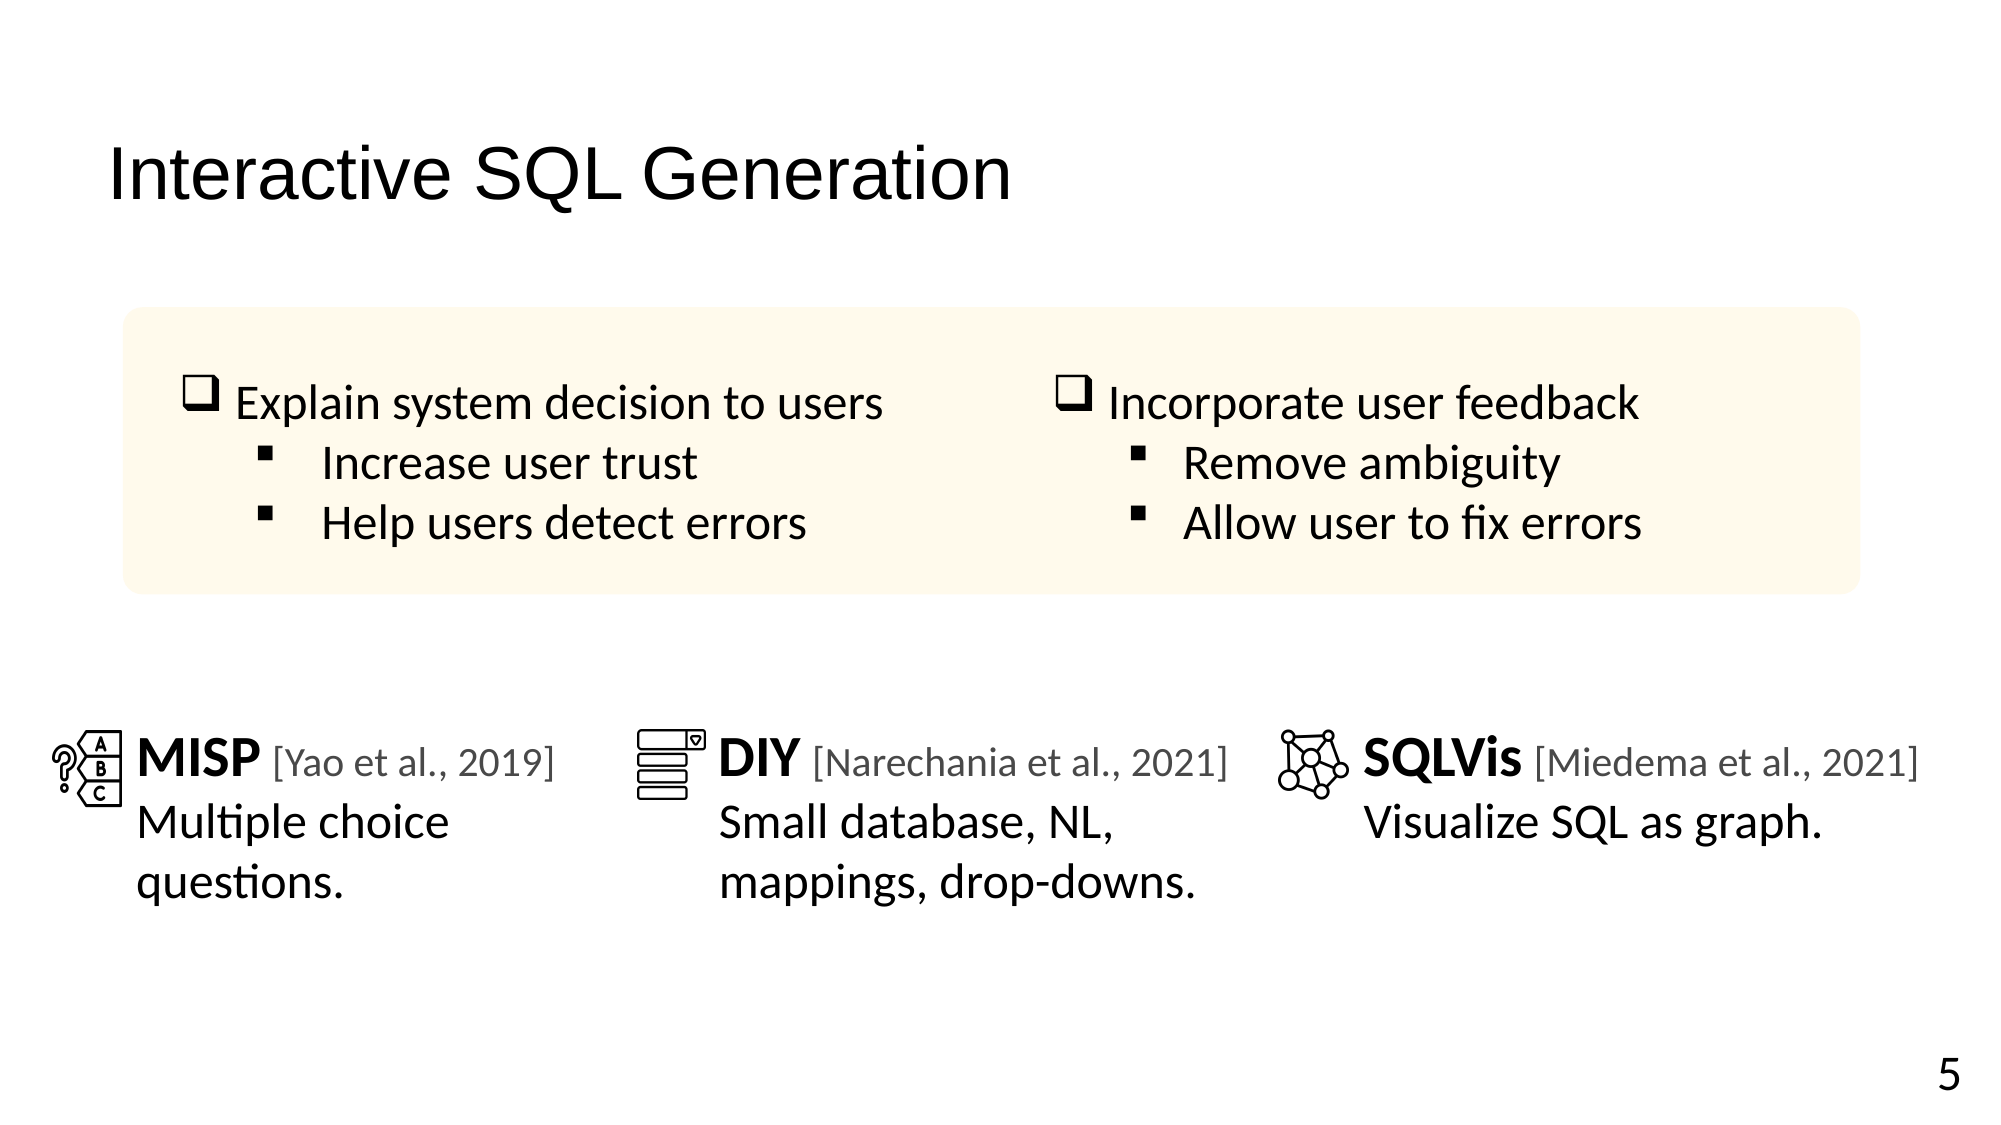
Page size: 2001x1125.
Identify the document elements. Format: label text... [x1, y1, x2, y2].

title Interactive SQL Generation [92, 66, 1818, 284]
text_box [121, 306, 1862, 596]
slide_number 5 [1527, 1040, 1977, 1101]
text_box Incorporate user feedback Remove ambiguity Allow user to fix errors [1037, 331, 2000, 557]
text_box Explain system decision to users Increase user trust Help users detect errors [164, 331, 913, 592]
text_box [51, 711, 1966, 919]
